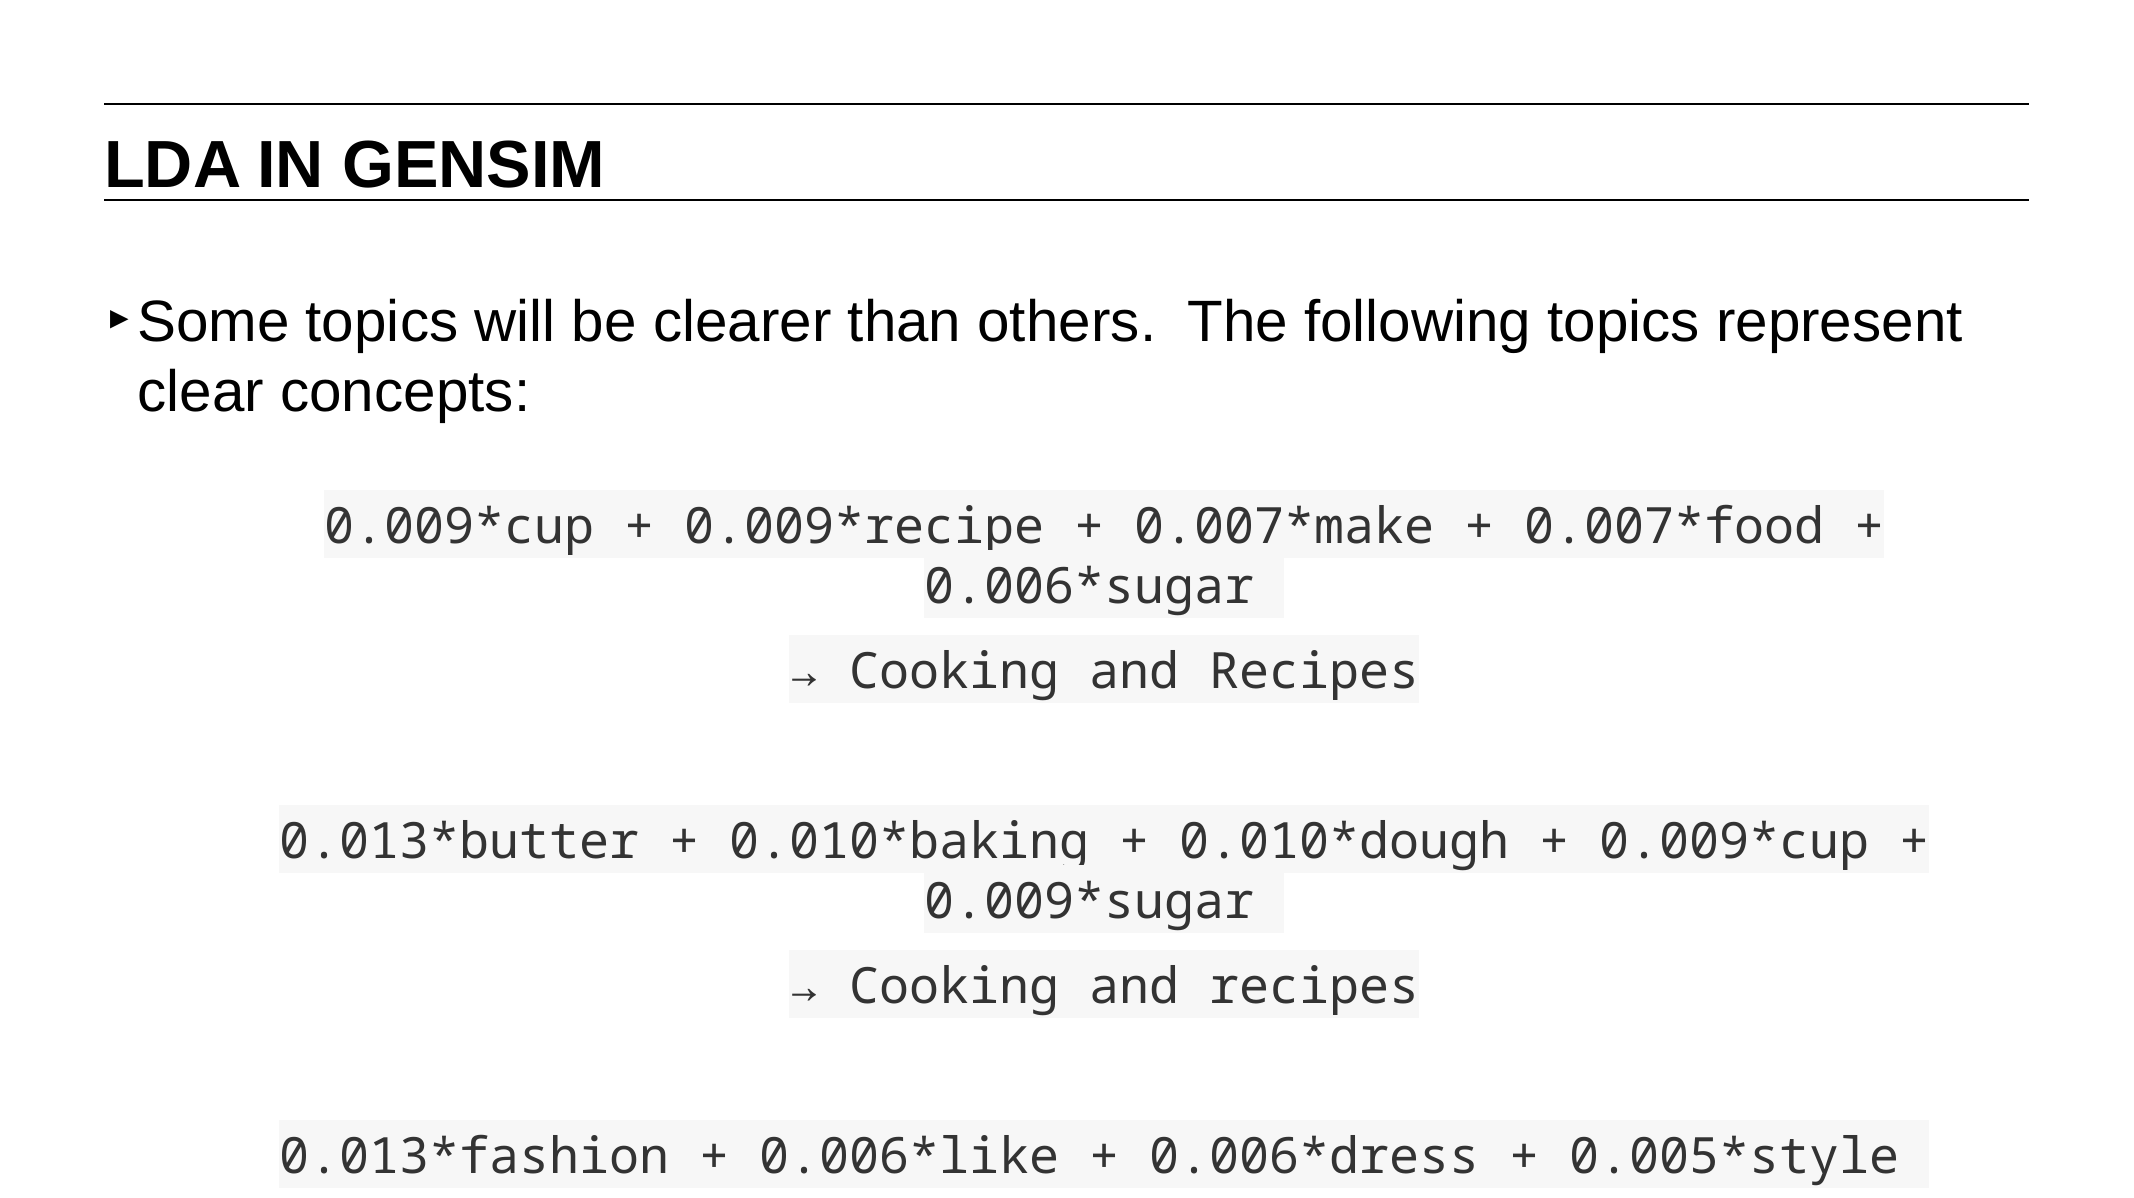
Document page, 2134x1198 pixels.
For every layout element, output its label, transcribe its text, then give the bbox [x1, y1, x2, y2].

list Some topics will be clearer than others. The following topics represent clear concepts: 0.009*cup + 0.009*recipe + 0.007*make + 0.007*food + 0.006*sugar → Cooking and Recipes 0.013*butter + 0.010*baking + 0.010*dough + 0.009*cup + 0.009*sugar → Cooking and recipes 0.013*fashion + 0.006*like + 0.006*dress + 0.005*style → Fashion and Style [104, 213, 2030, 839]
text_box LDA IN GENSIM [104, 120, 2030, 192]
